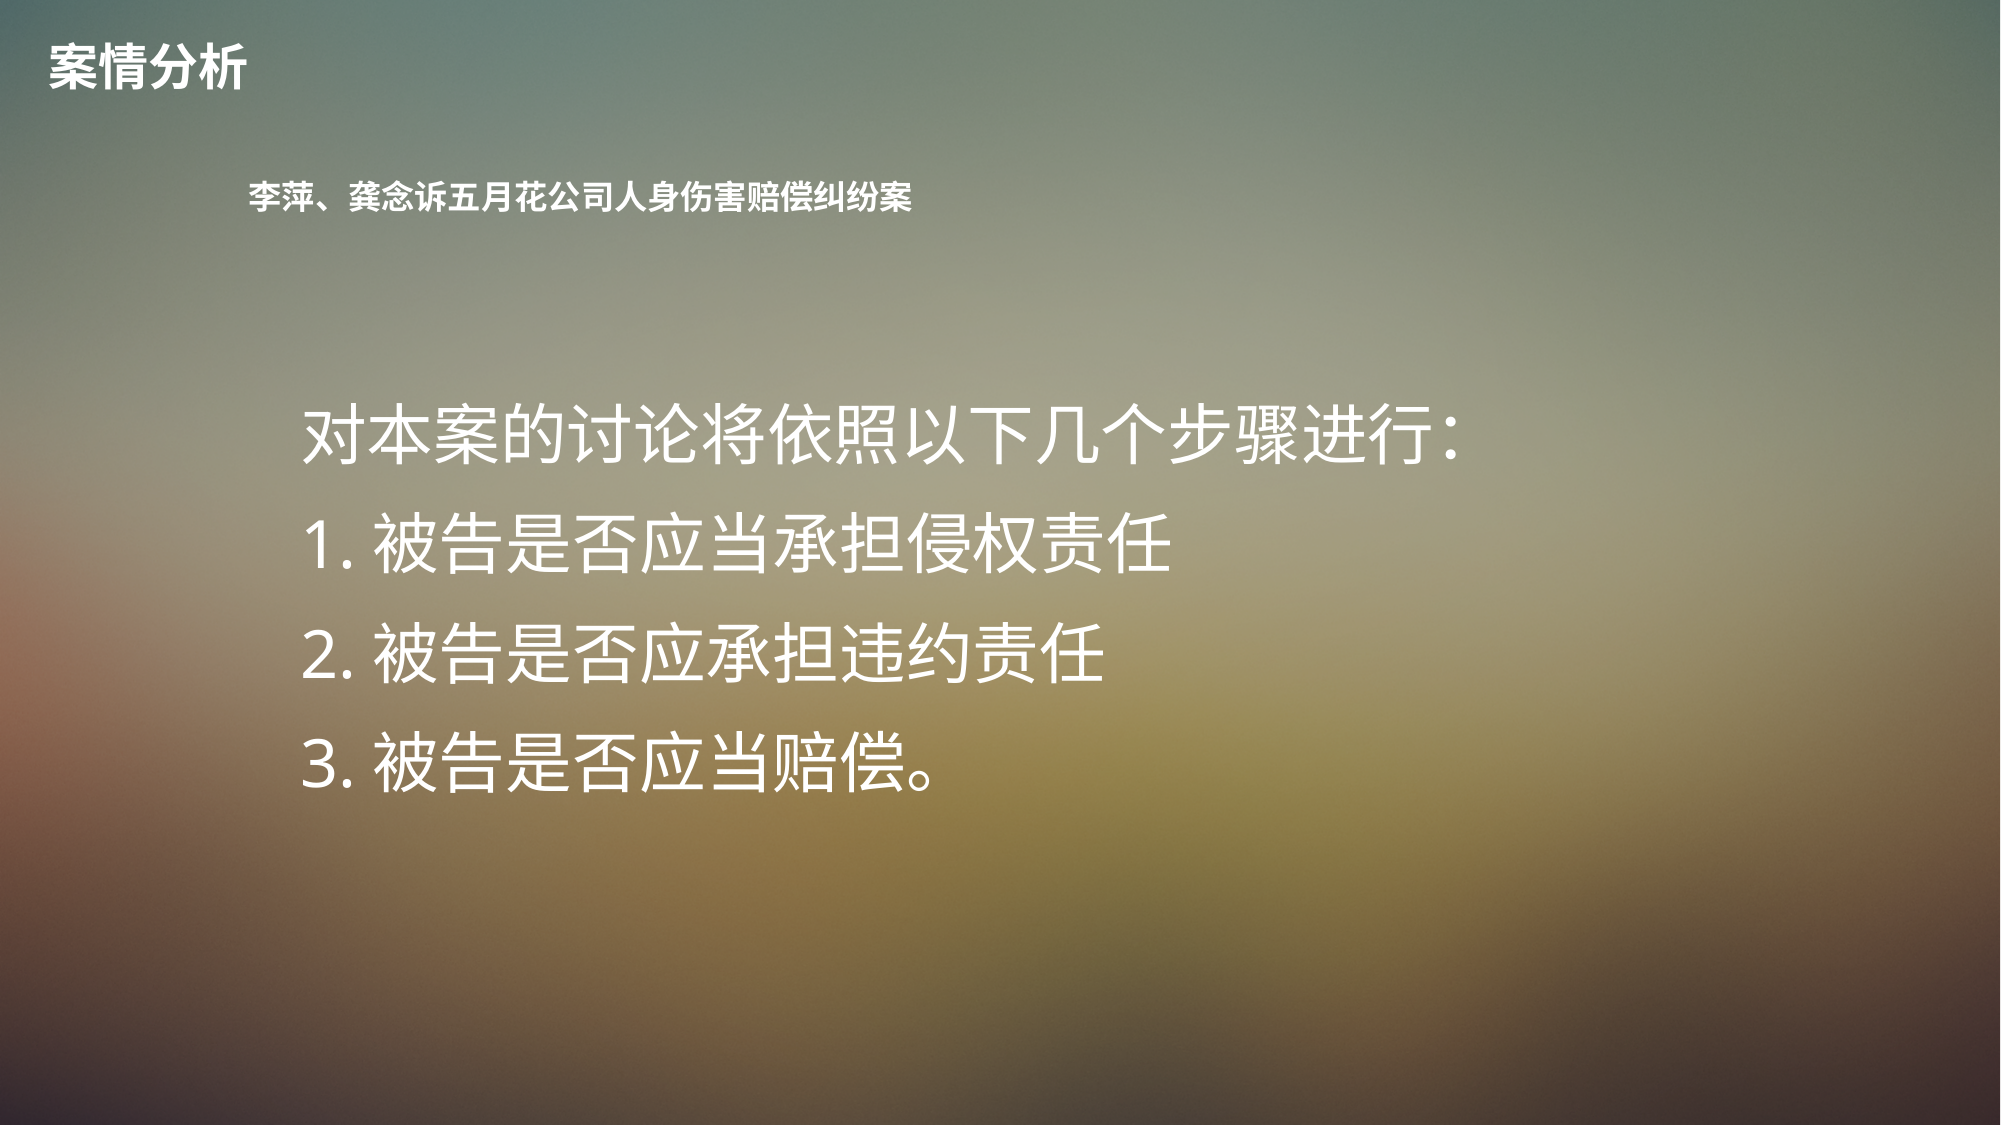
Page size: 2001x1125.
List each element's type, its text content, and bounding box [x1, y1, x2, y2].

text_box 案情分析 [34, 27, 471, 103]
text_box 李萍、龚念诉五月花公司人身伤害赔偿纠纷案 [169, 175, 994, 216]
picture [0, 0, 2001, 1125]
text_box 对本案的讨论将依照以下几个步骤进行： 1.被告是否应当承担侵权责任 2.被告是否应承担违约责任 3.被告是否应当赔偿。 [300, 377, 1499, 801]
